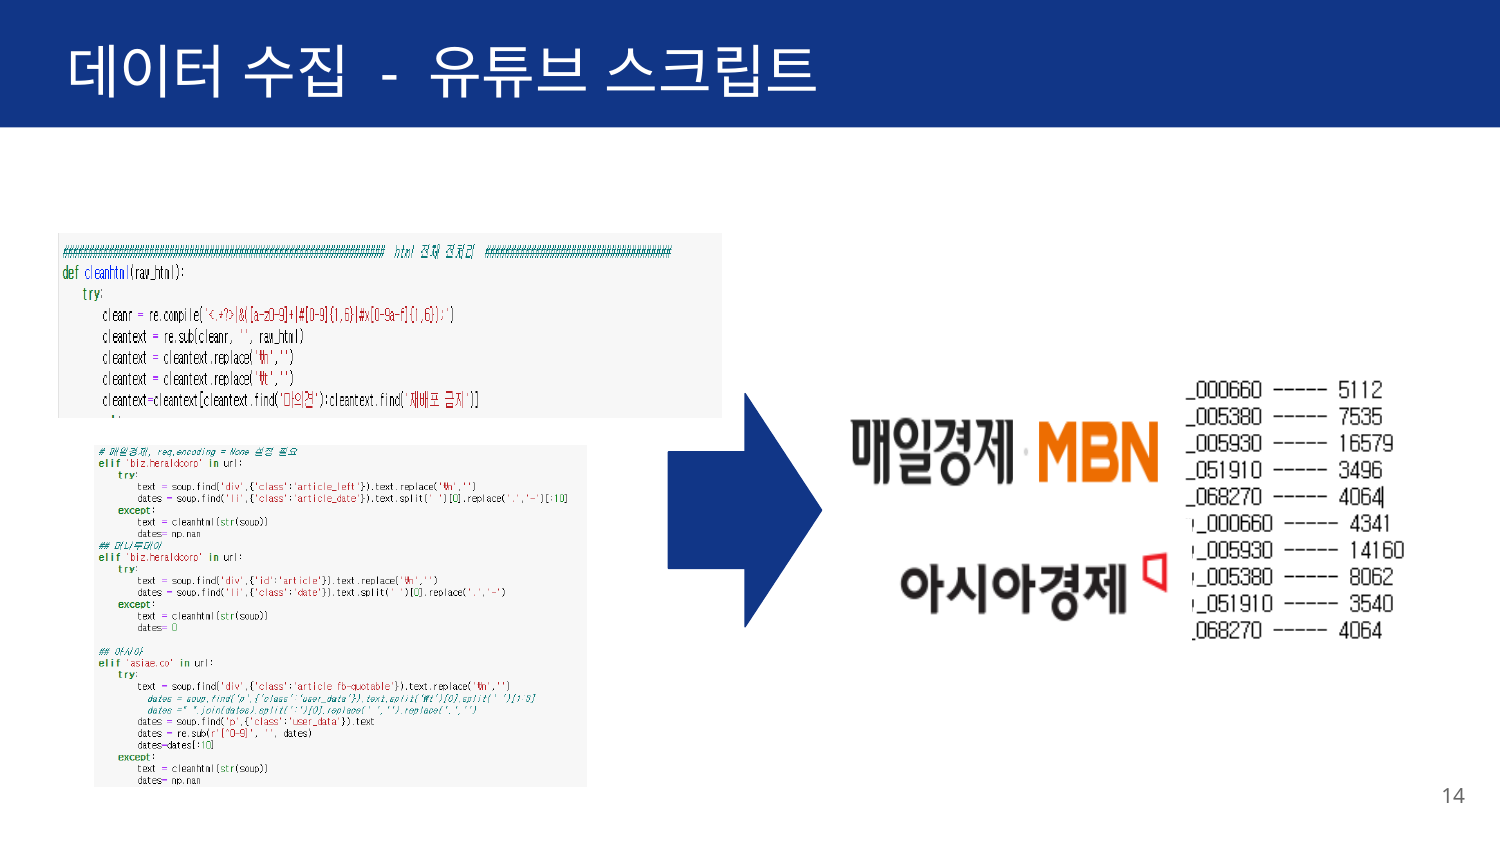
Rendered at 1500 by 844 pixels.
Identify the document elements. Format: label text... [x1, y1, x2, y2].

text_box [668, 393, 822, 627]
title 데이터 수집 - 유튜브 스크립트 [51, 20, 1449, 123]
picture [844, 367, 1418, 653]
picture [50, 233, 722, 419]
slide_number ‹#› [1389, 764, 1480, 830]
picture [94, 444, 587, 787]
